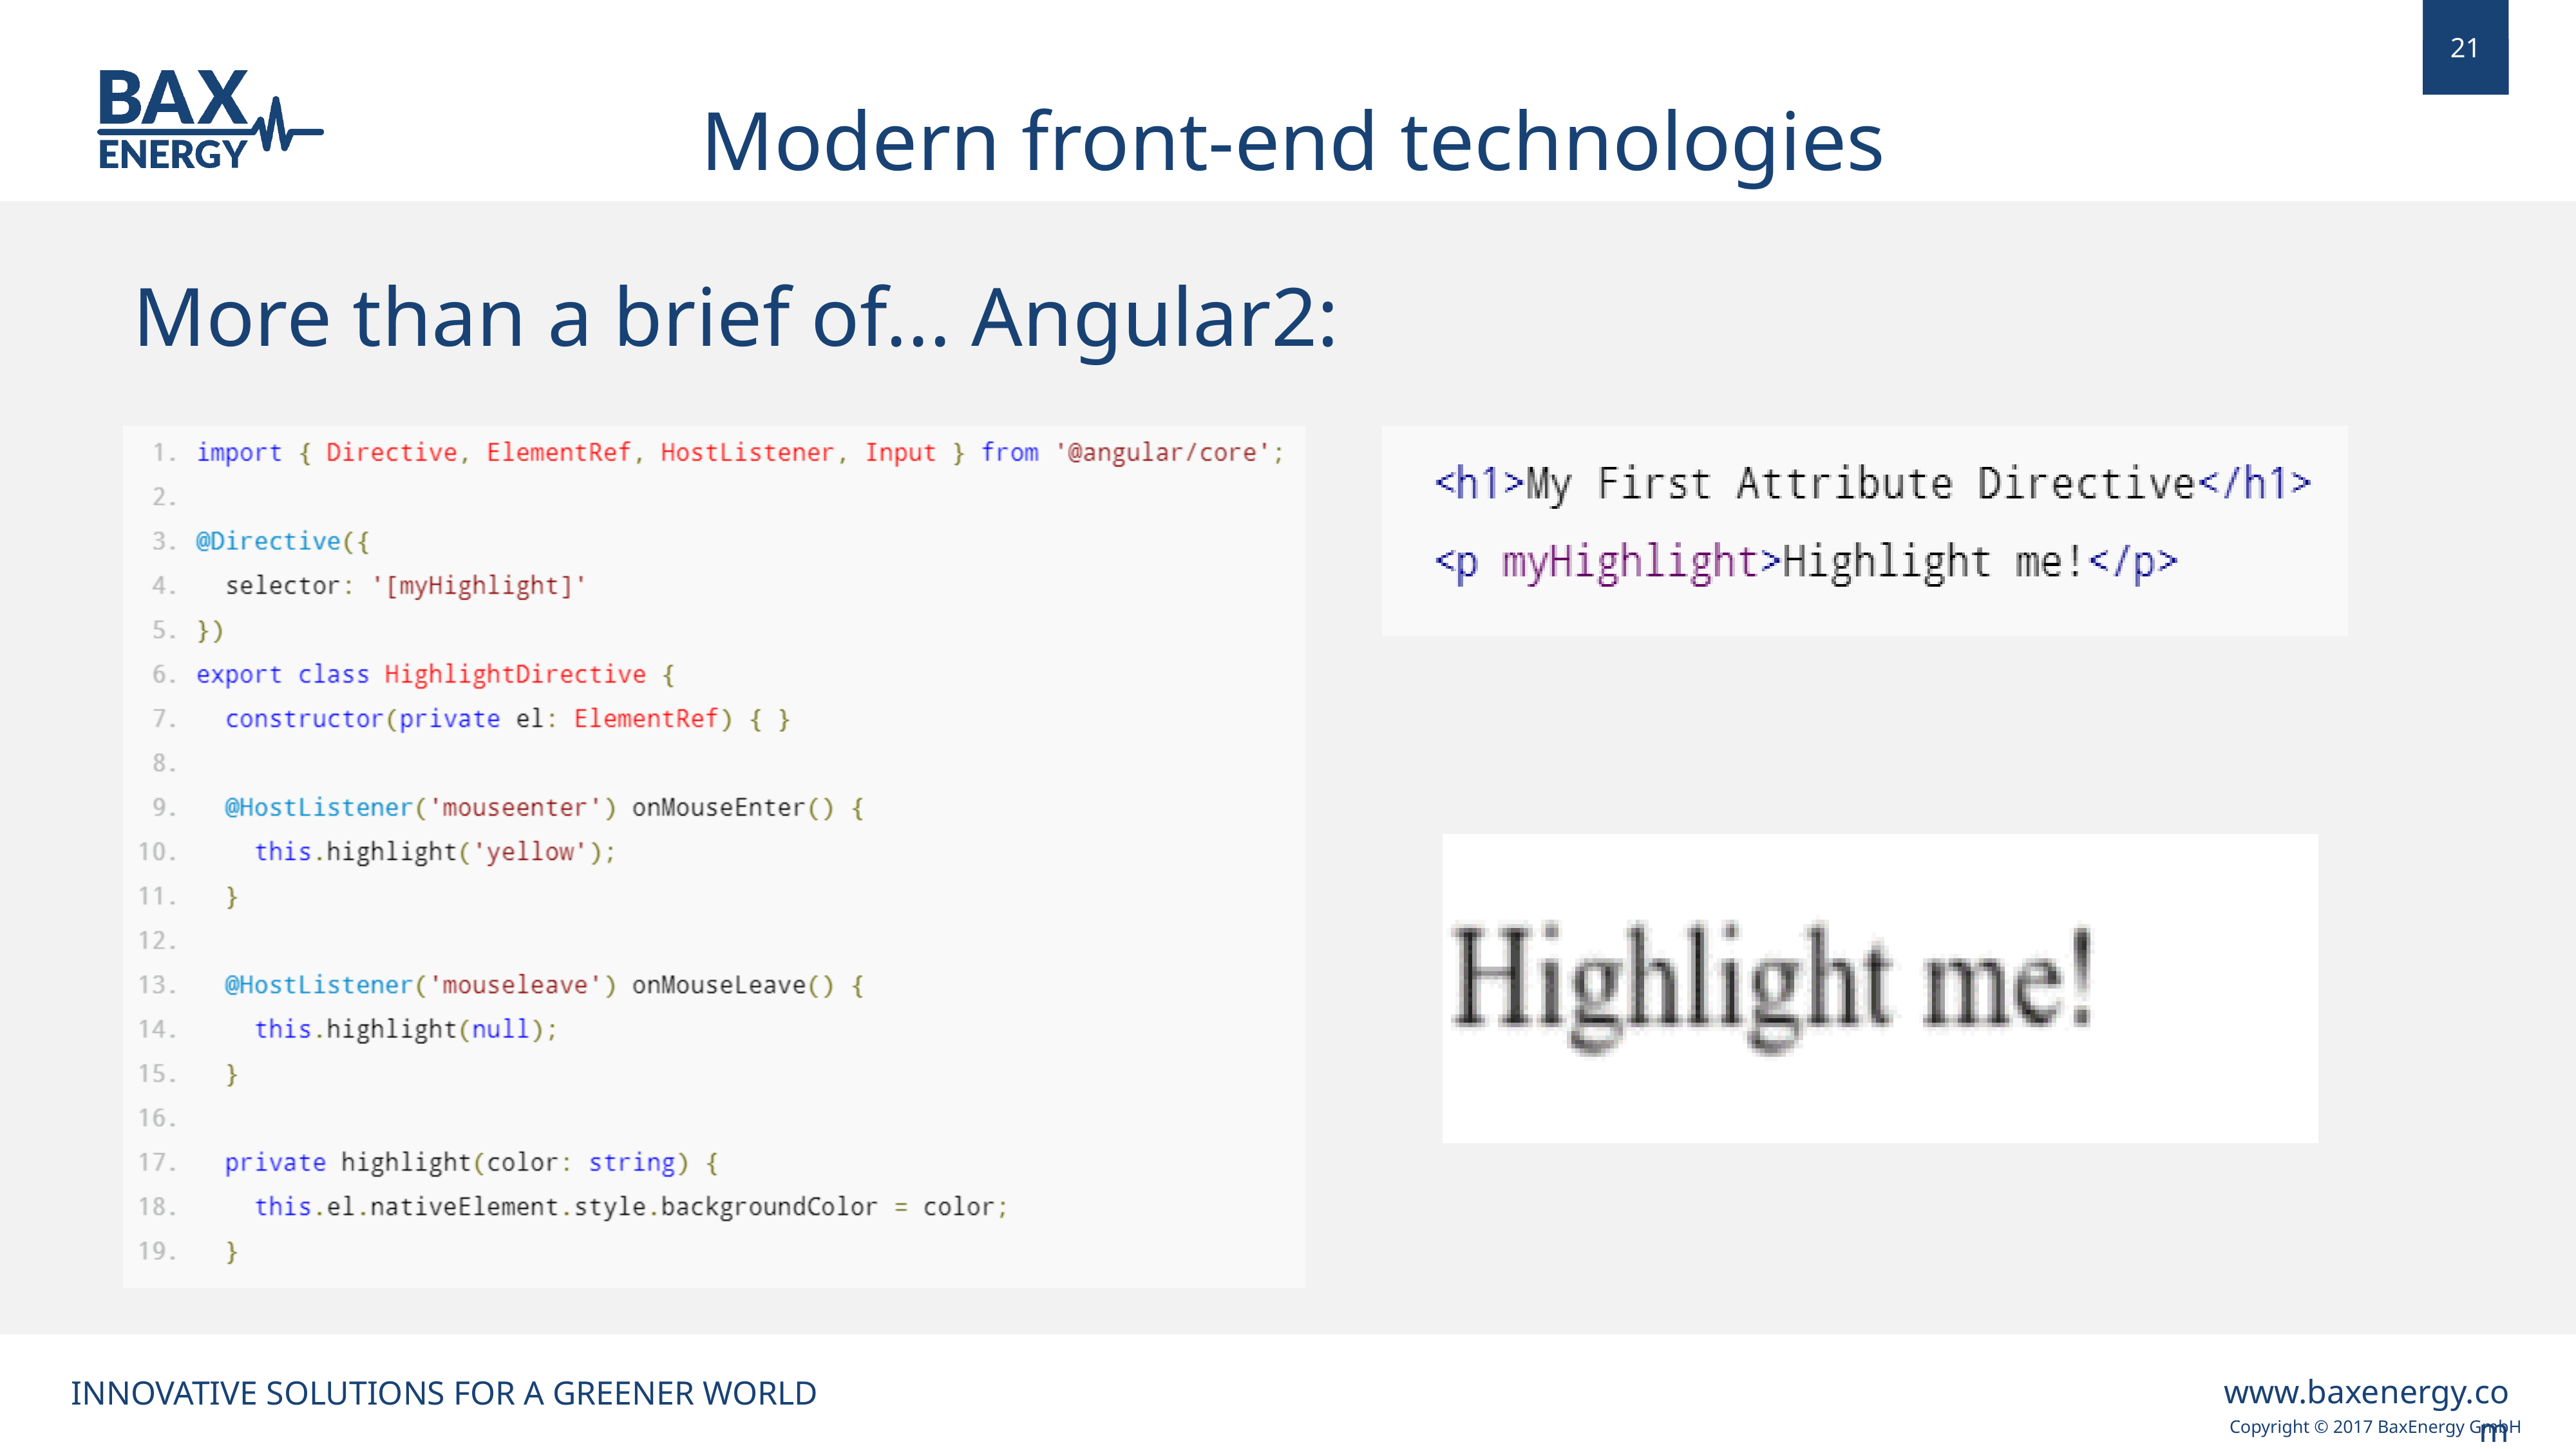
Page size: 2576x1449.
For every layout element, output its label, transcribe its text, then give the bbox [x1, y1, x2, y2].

picture [123, 426, 1305, 1288]
picture [1442, 834, 2318, 1143]
picture [1382, 426, 2348, 636]
list More than a brief of... Angular2: [123, 272, 2449, 1288]
list Modern front-end technologies [15, 15, 2576, 272]
